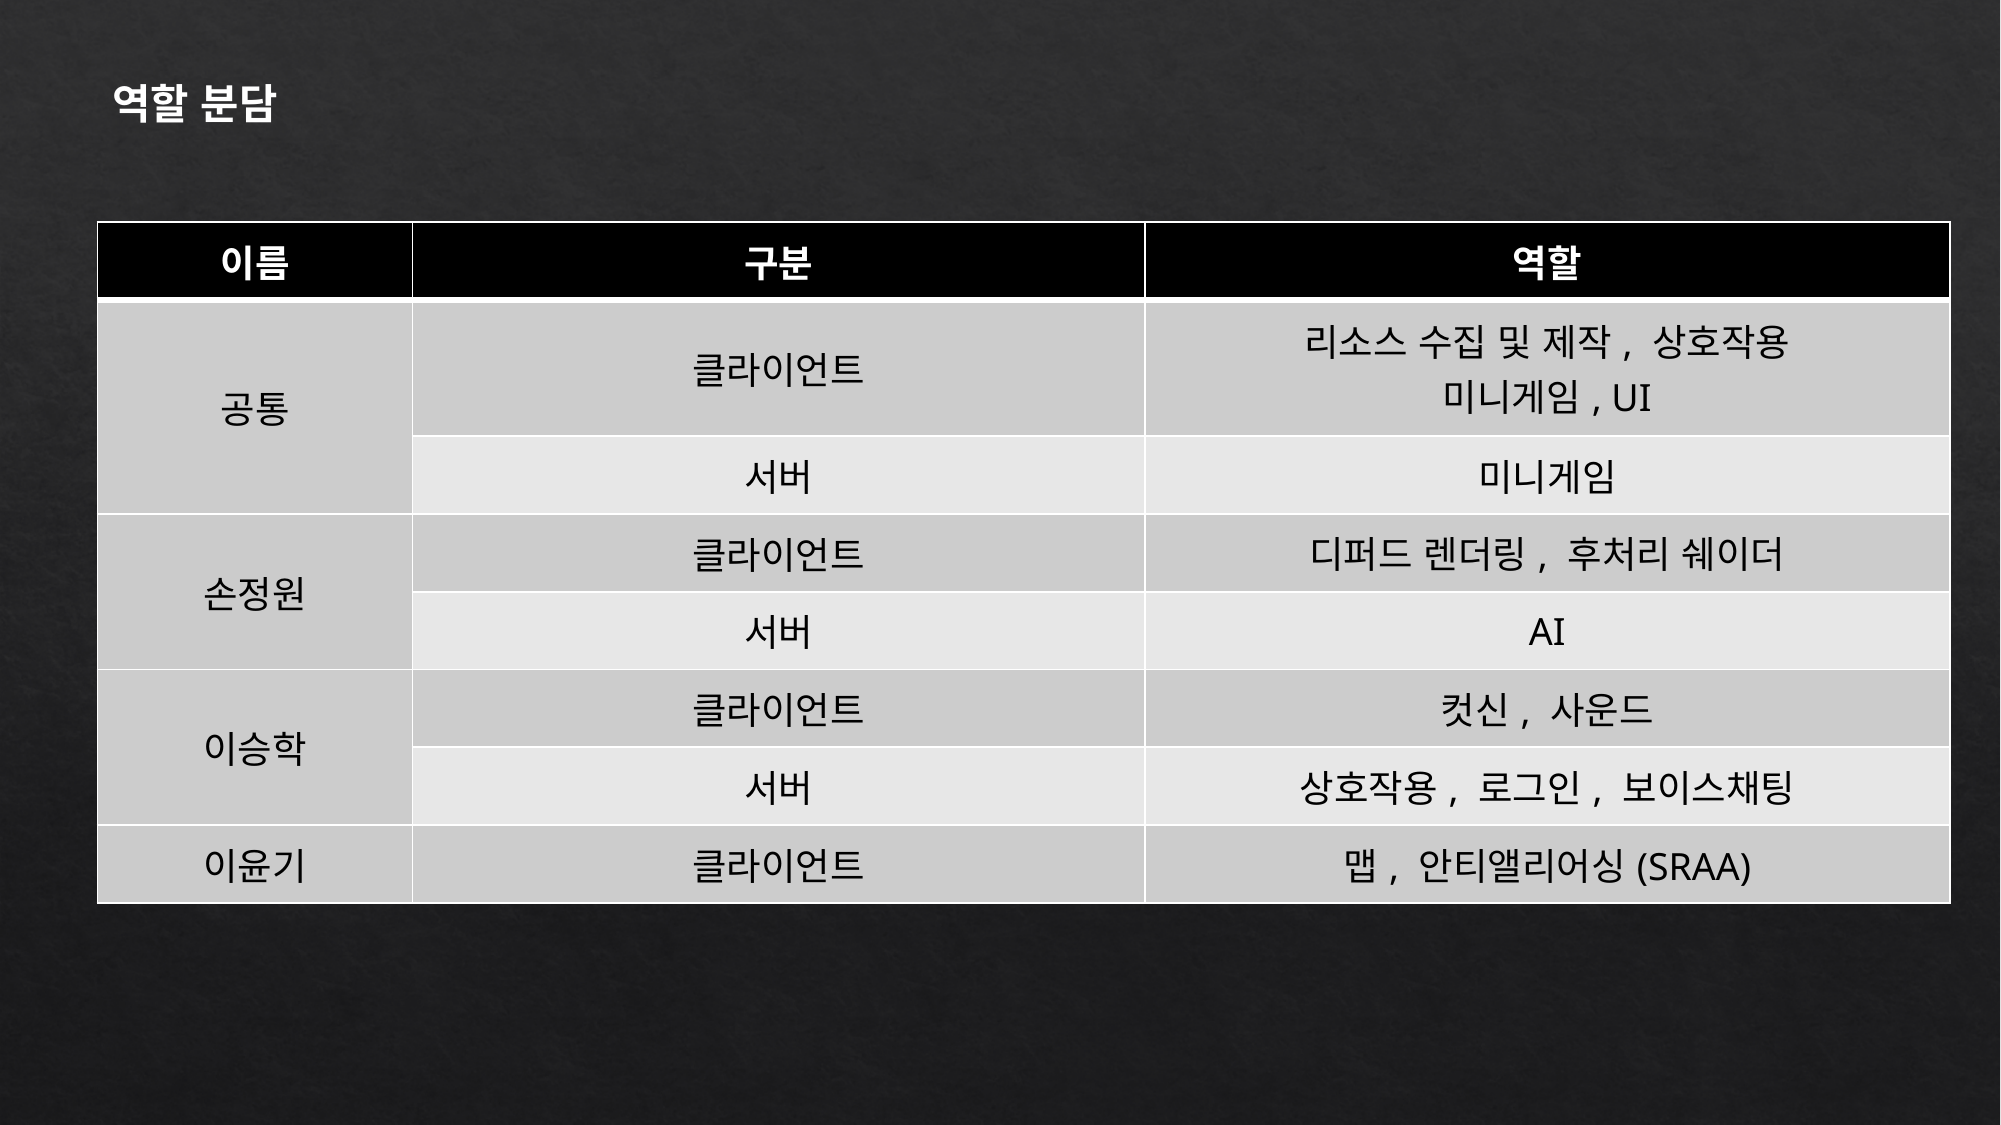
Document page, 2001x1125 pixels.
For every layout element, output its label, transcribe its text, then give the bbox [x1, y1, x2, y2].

table_header 이름 [98, 223, 412, 297]
table_cell 서버 [413, 748, 1144, 824]
table_header 역할 [1146, 223, 1949, 297]
table_cell 리소스 수집 및 제작, 상호작용 미니게임, UI [1146, 303, 1949, 435]
text_box 역할 분담 [97, 70, 721, 135]
table_cell 클라이언트 [413, 826, 1144, 902]
table_cell 클라이언트 [413, 303, 1144, 435]
table_cell 컷신, 사운드 [1146, 670, 1949, 746]
table_cell 디퍼드 렌더링, 후처리 쉐이더 [1146, 515, 1949, 591]
table_cell 서버 [413, 593, 1144, 669]
table_cell 클라이언트 [413, 515, 1144, 591]
table_cell 맵, 안티앨리어싱(SRAA) [1146, 826, 1949, 902]
table_cell 상호작용, 로그인, 보이스채팅 [1146, 748, 1949, 824]
table_cell 이승학 [98, 670, 412, 824]
table_cell 손정원 [98, 515, 412, 669]
table_cell 공통 [98, 303, 412, 513]
table_cell 서버 [413, 437, 1144, 513]
table_cell 클라이언트 [413, 670, 1144, 746]
table_cell 미니게임 [1146, 437, 1949, 513]
table_cell AI [1146, 593, 1949, 669]
table_header 구분 [413, 223, 1144, 297]
table_cell 이윤기 [98, 826, 412, 902]
